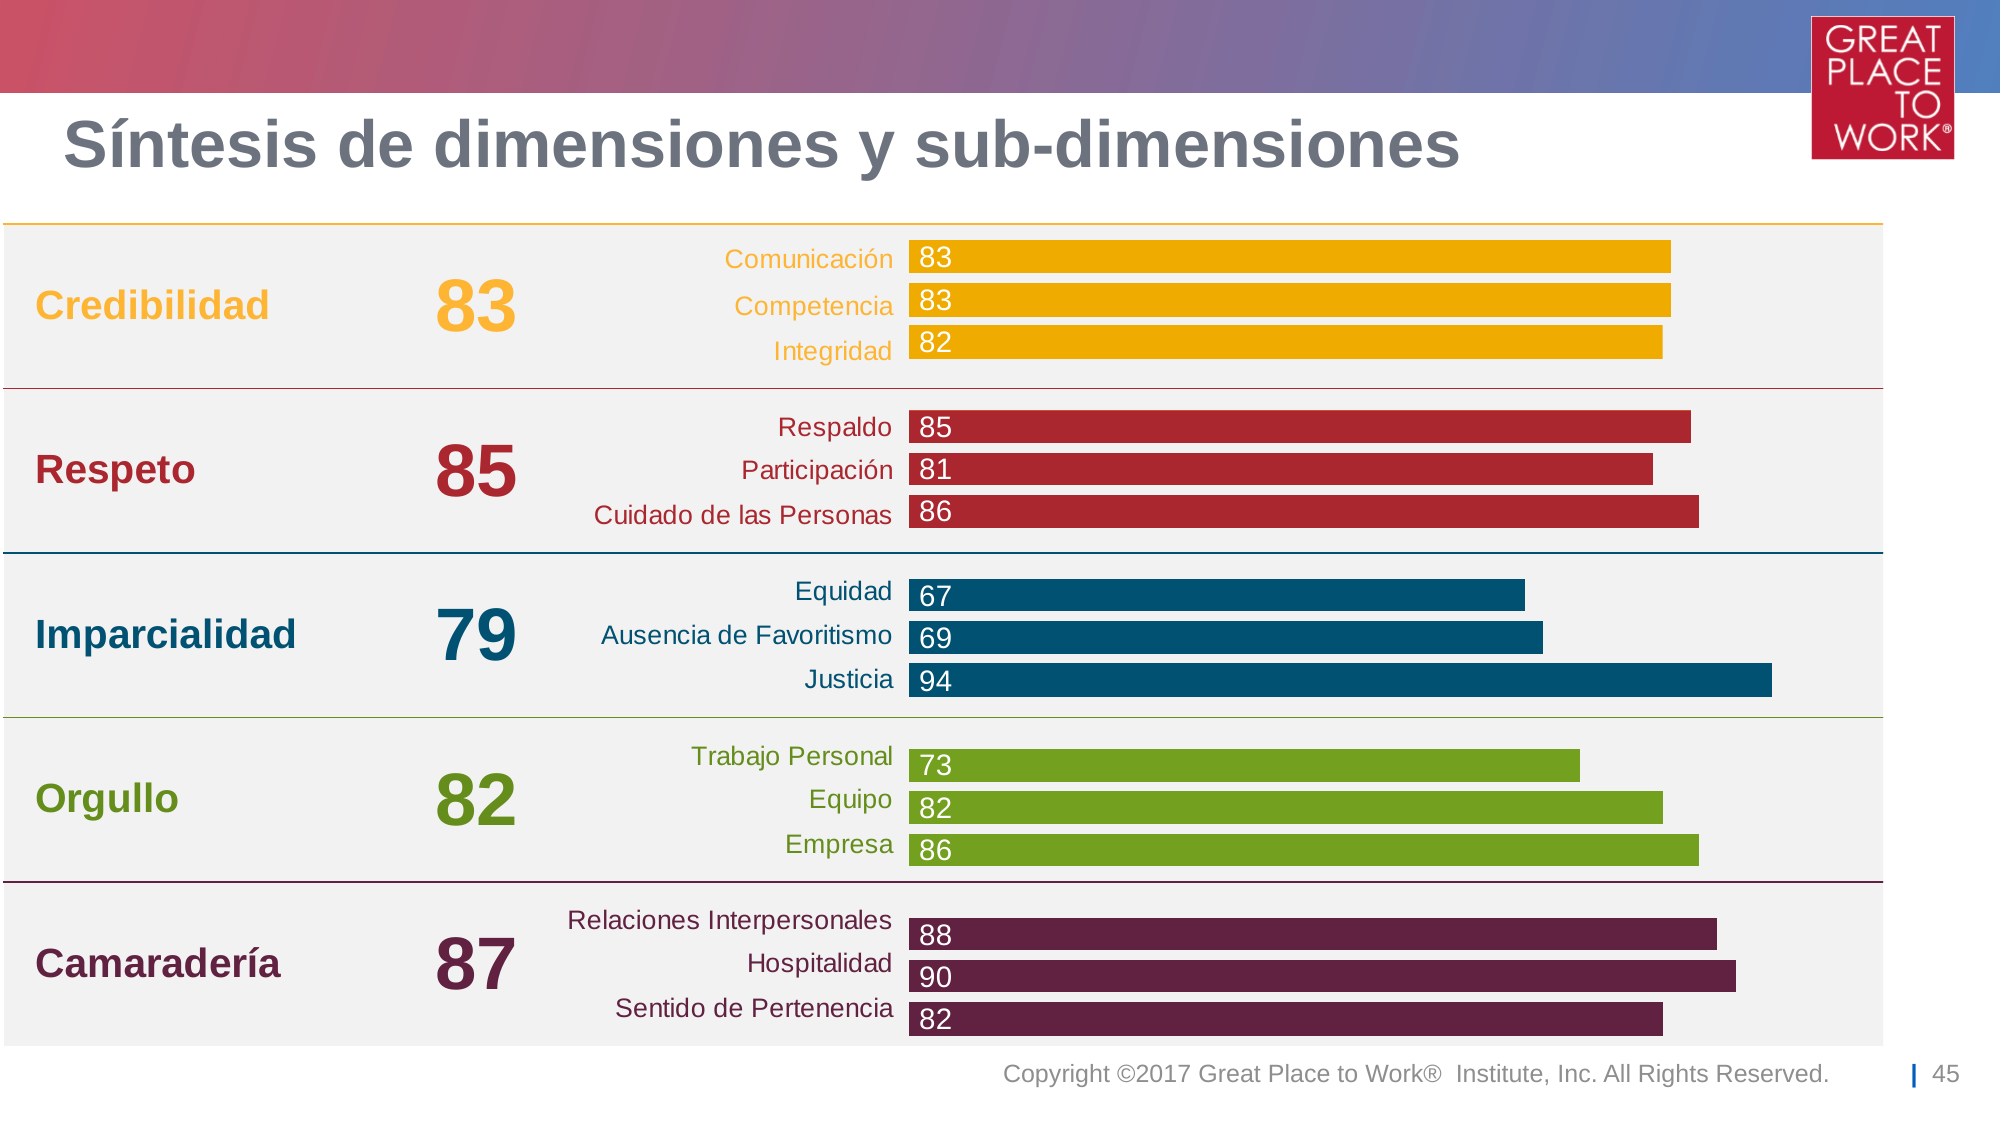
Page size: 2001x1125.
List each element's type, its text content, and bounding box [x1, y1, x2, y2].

footer Copyright ©2017 Great Place to Work® Institute, Inc. All Rights Reserved. [978, 1048, 1846, 1103]
picture [2, 223, 1885, 1048]
title Síntesis de dimensiones y sub-dimensiones [48, 92, 1976, 200]
picture [0, 0, 2000, 93]
slide_number | 45 [1846, 1042, 1976, 1103]
